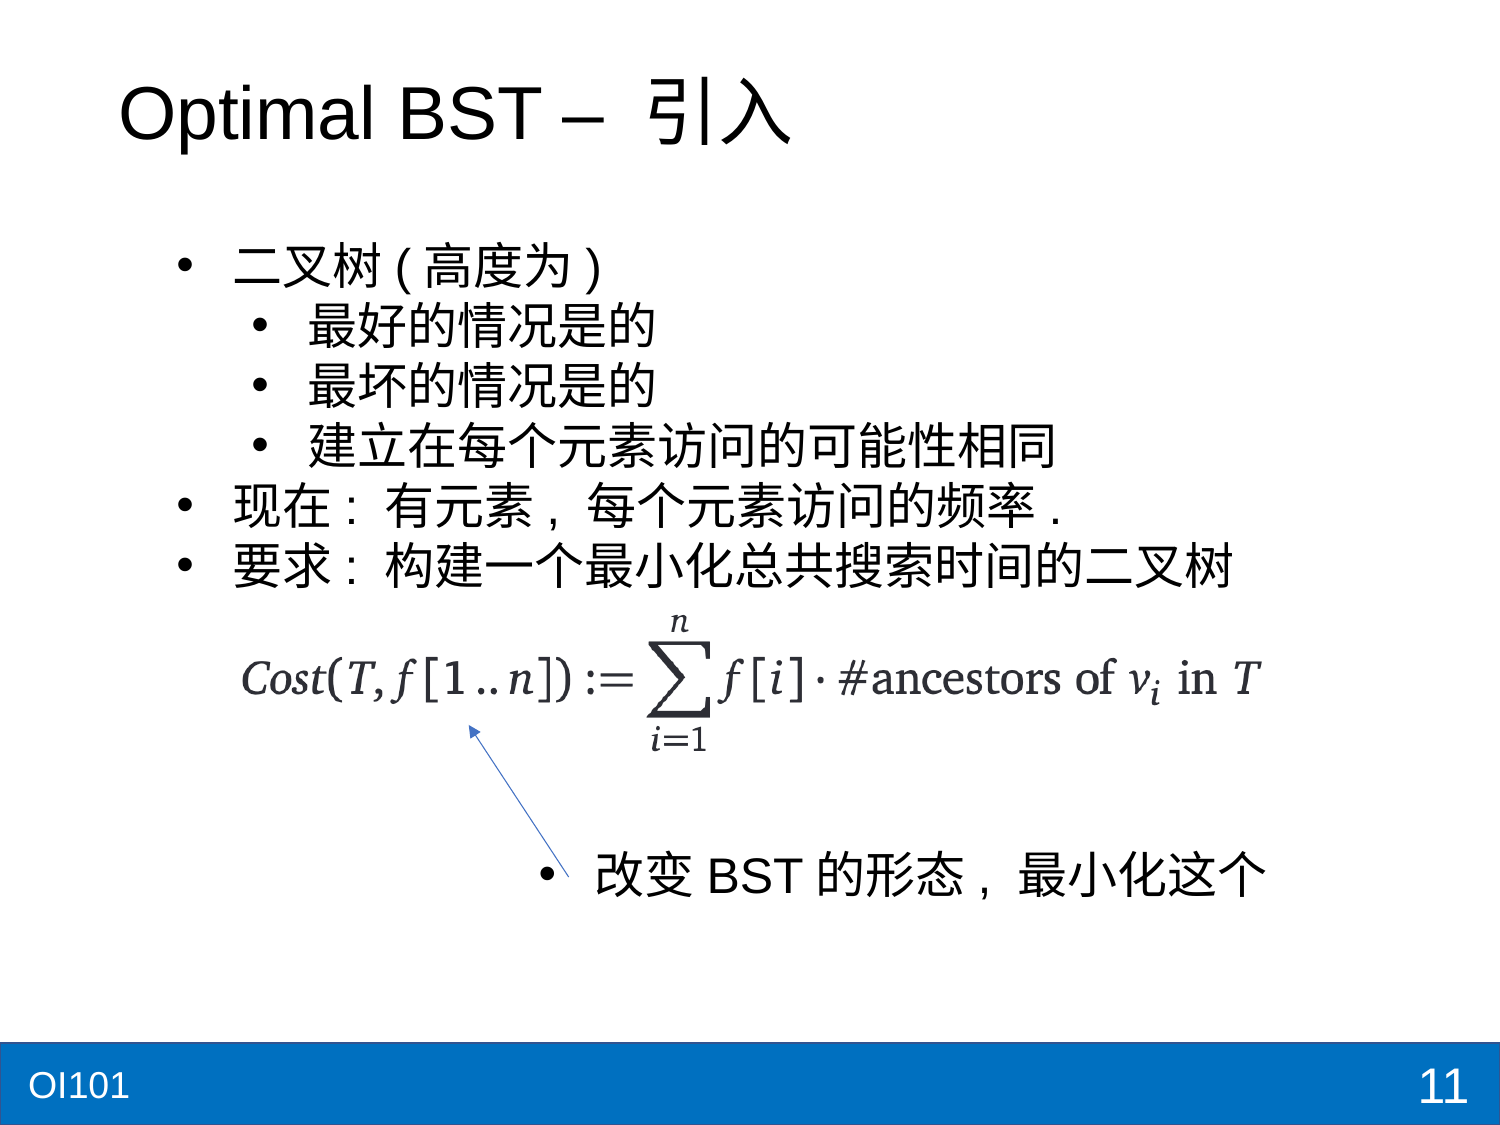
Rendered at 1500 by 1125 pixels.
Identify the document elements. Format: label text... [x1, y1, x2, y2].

picture [216, 605, 1297, 770]
slide_number 11 [1147, 1054, 1485, 1114]
title Optimal BST – 引入 [103, 59, 1397, 171]
text_box 改变BST的形态, 最小化这个 [523, 835, 1283, 911]
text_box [468, 724, 569, 878]
